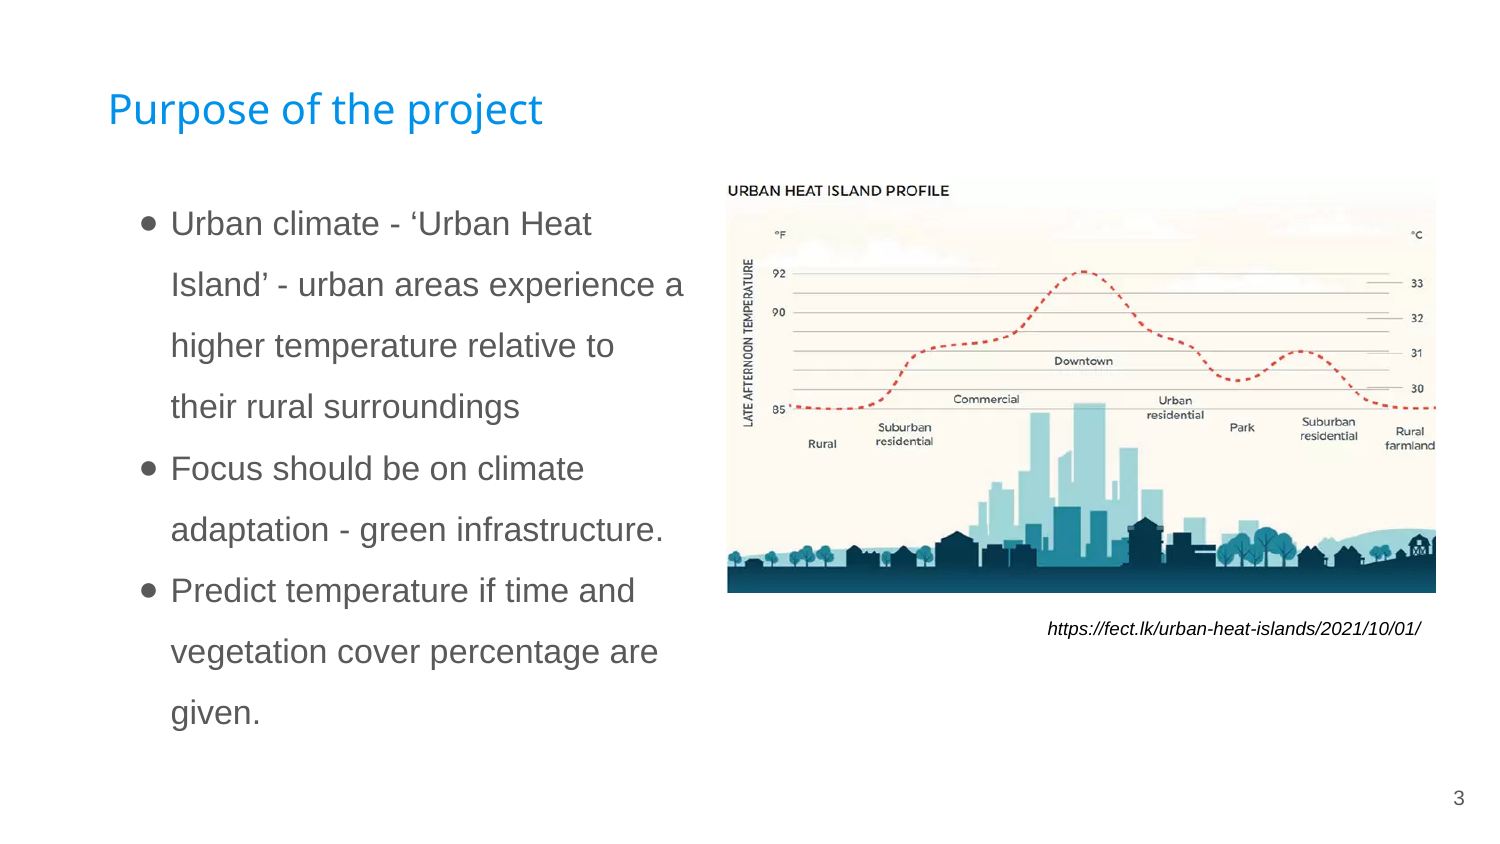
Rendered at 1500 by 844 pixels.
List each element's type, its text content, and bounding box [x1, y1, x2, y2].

text_box Purpose of the project [92, 50, 1335, 166]
text_box https://fect.lk/urban-heat-islands/2021/10/01/ [832, 605, 1436, 651]
list Urban climate - ‘Urban Heat Island’ - urban areas experience a higher temperature relative to their rural surroundings Focus should be on climate adaptation - green infrastructure. Predict temperature if time and vegetation cover percentage are given. [83, 165, 707, 753]
picture [1413, 546, 1426, 555]
slide_number ‹#› [1389, 764, 1480, 830]
picture [725, 178, 1436, 593]
